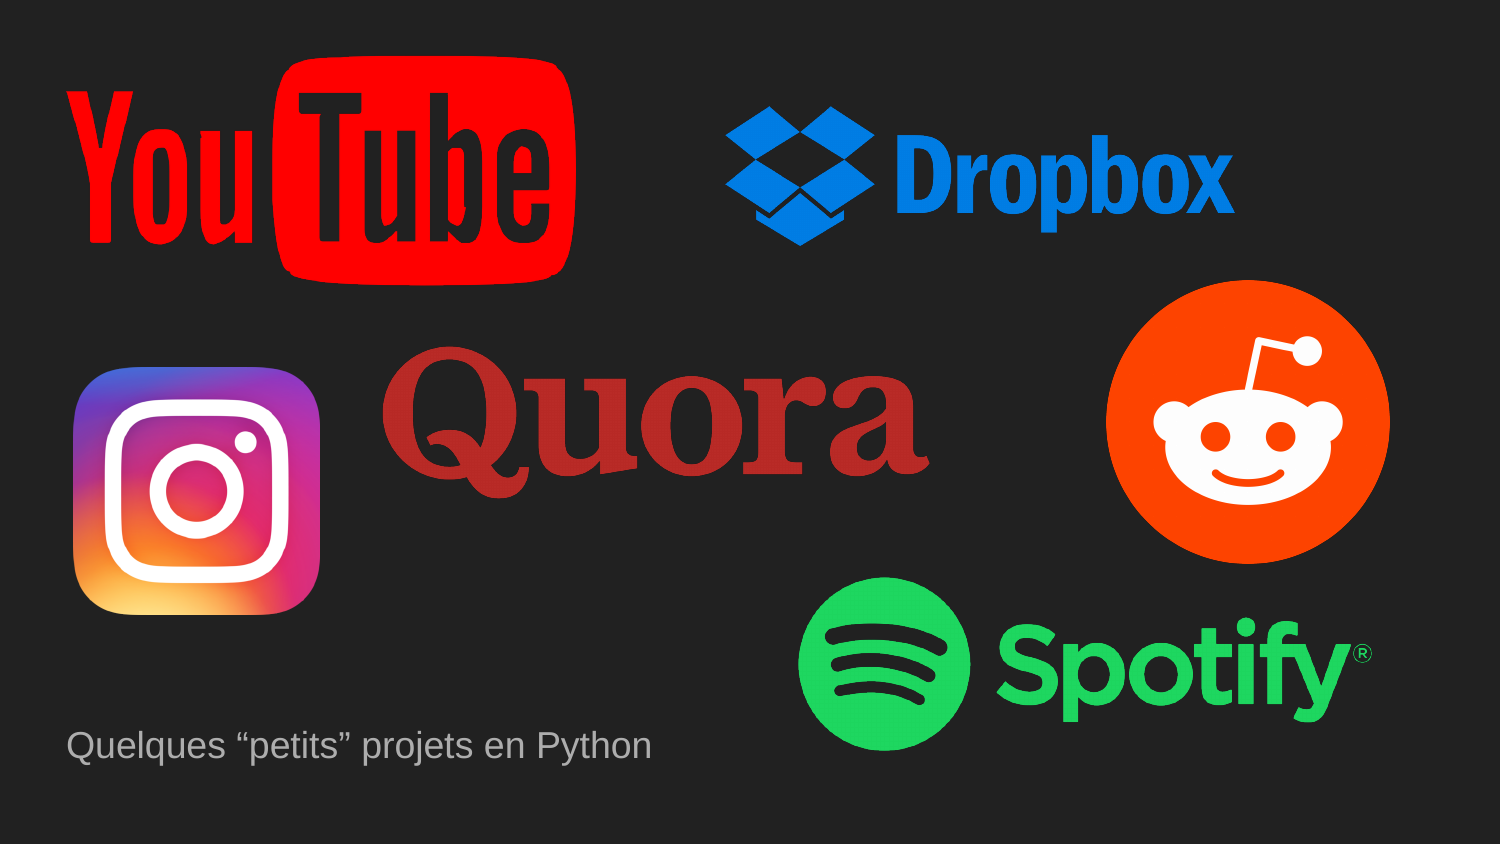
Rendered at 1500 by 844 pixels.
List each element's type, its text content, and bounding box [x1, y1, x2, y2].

picture [72, 367, 320, 615]
picture [1106, 280, 1390, 564]
picture [380, 345, 931, 499]
picture [725, 106, 1235, 246]
list Quelques “petits” projets en Python [51, 694, 1036, 794]
picture [65, 42, 576, 298]
picture [798, 577, 1373, 751]
